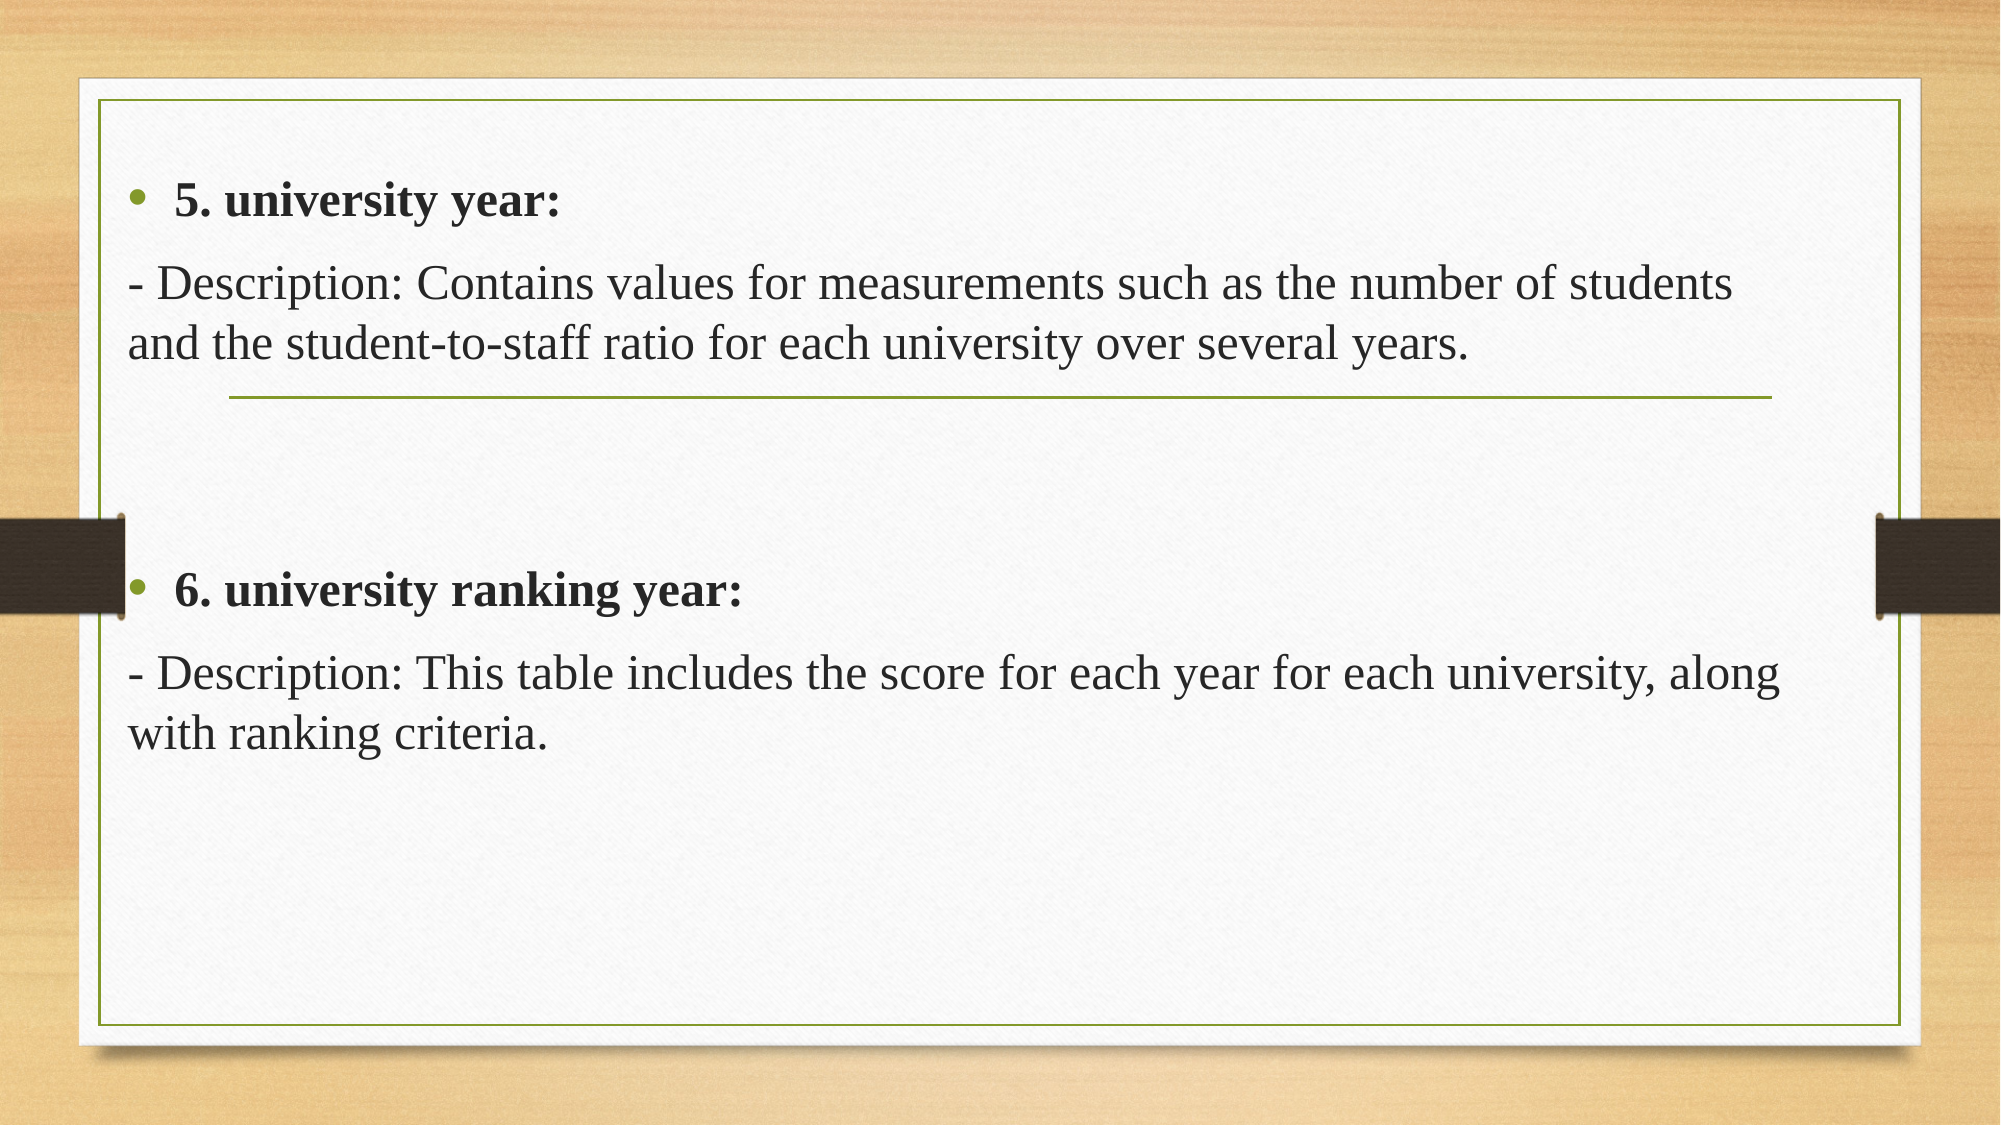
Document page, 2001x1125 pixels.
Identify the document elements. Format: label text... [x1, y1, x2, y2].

picture [0, 0, 2001, 1125]
list 5. university year: - Description: Contains values for measurements such as the number of students and the student-to-staff ratio for each university over several years. 6. university ranking year: - Description: This table includes the score for each year for each university, along with ranking criteria. [112, 21, 1818, 882]
